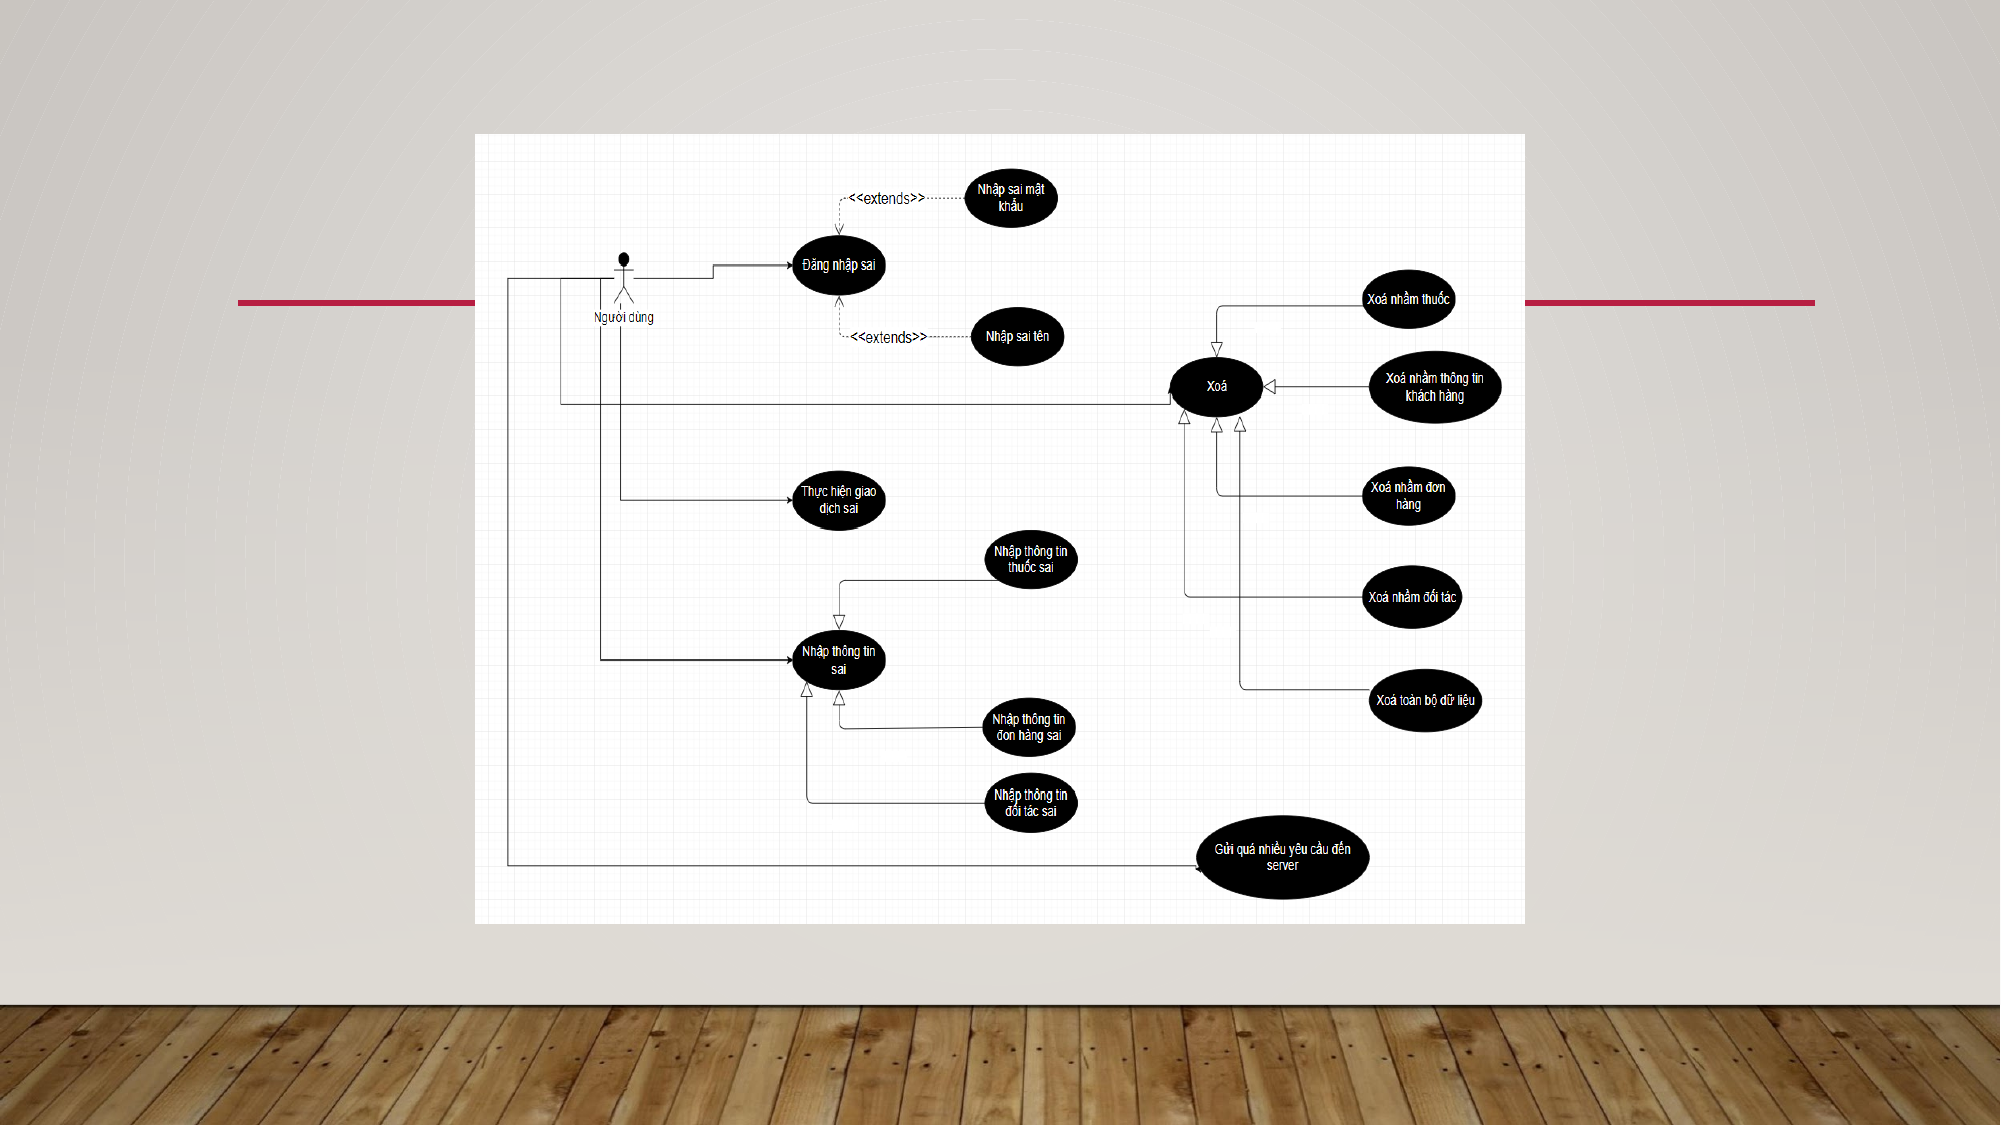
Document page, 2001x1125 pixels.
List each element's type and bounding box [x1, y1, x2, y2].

picture [475, 134, 1525, 924]
picture [0, 1005, 2000, 1125]
